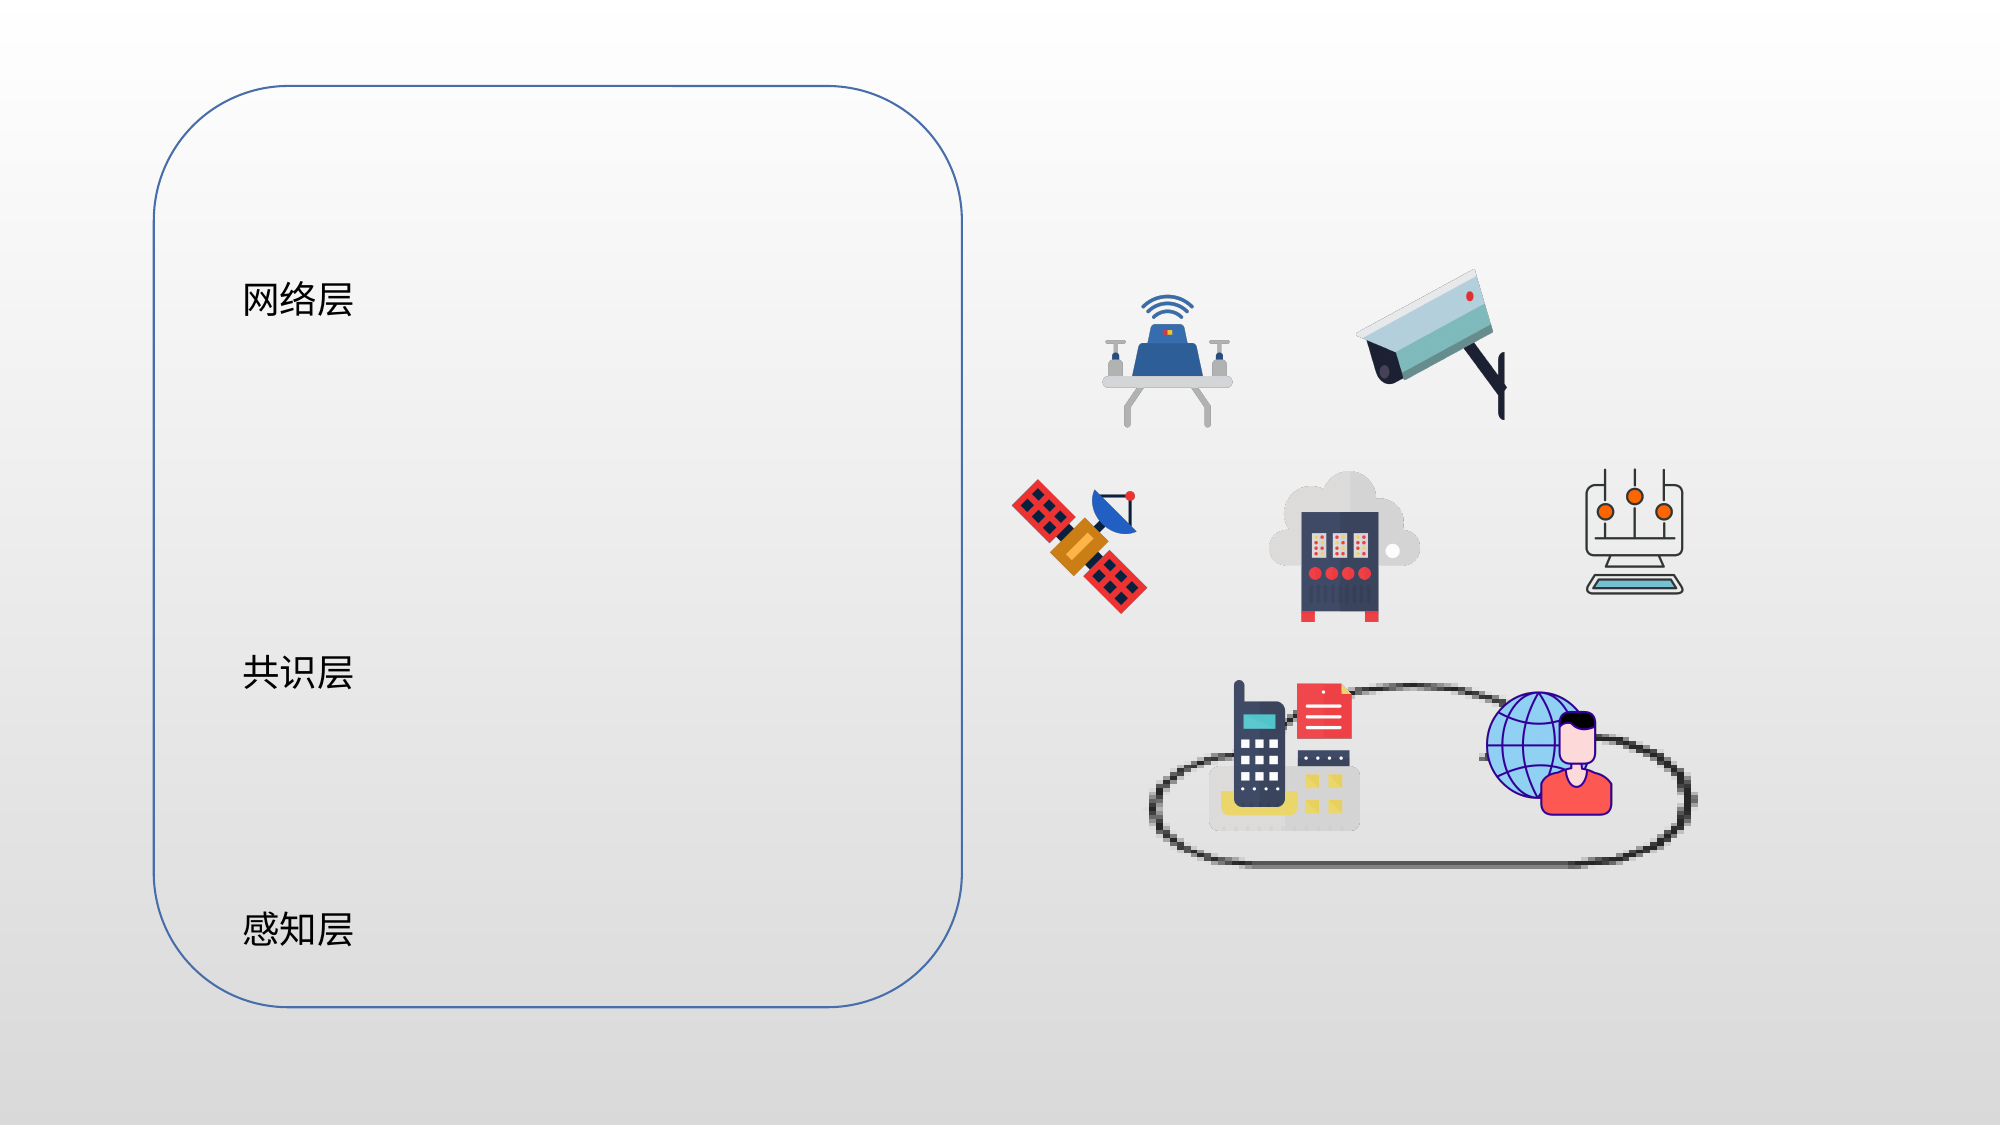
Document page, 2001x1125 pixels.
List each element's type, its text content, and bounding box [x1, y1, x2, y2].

picture [1356, 269, 1507, 420]
picture [1004, 471, 1155, 622]
text_box 共识层 [227, 641, 516, 701]
picture [1269, 471, 1420, 622]
picture [1092, 284, 1243, 435]
text_box 网络层 [227, 269, 516, 329]
text_box 感知层 [227, 898, 516, 959]
picture [1555, 454, 1706, 605]
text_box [1143, 680, 1719, 881]
text_box [152, 84, 963, 1009]
